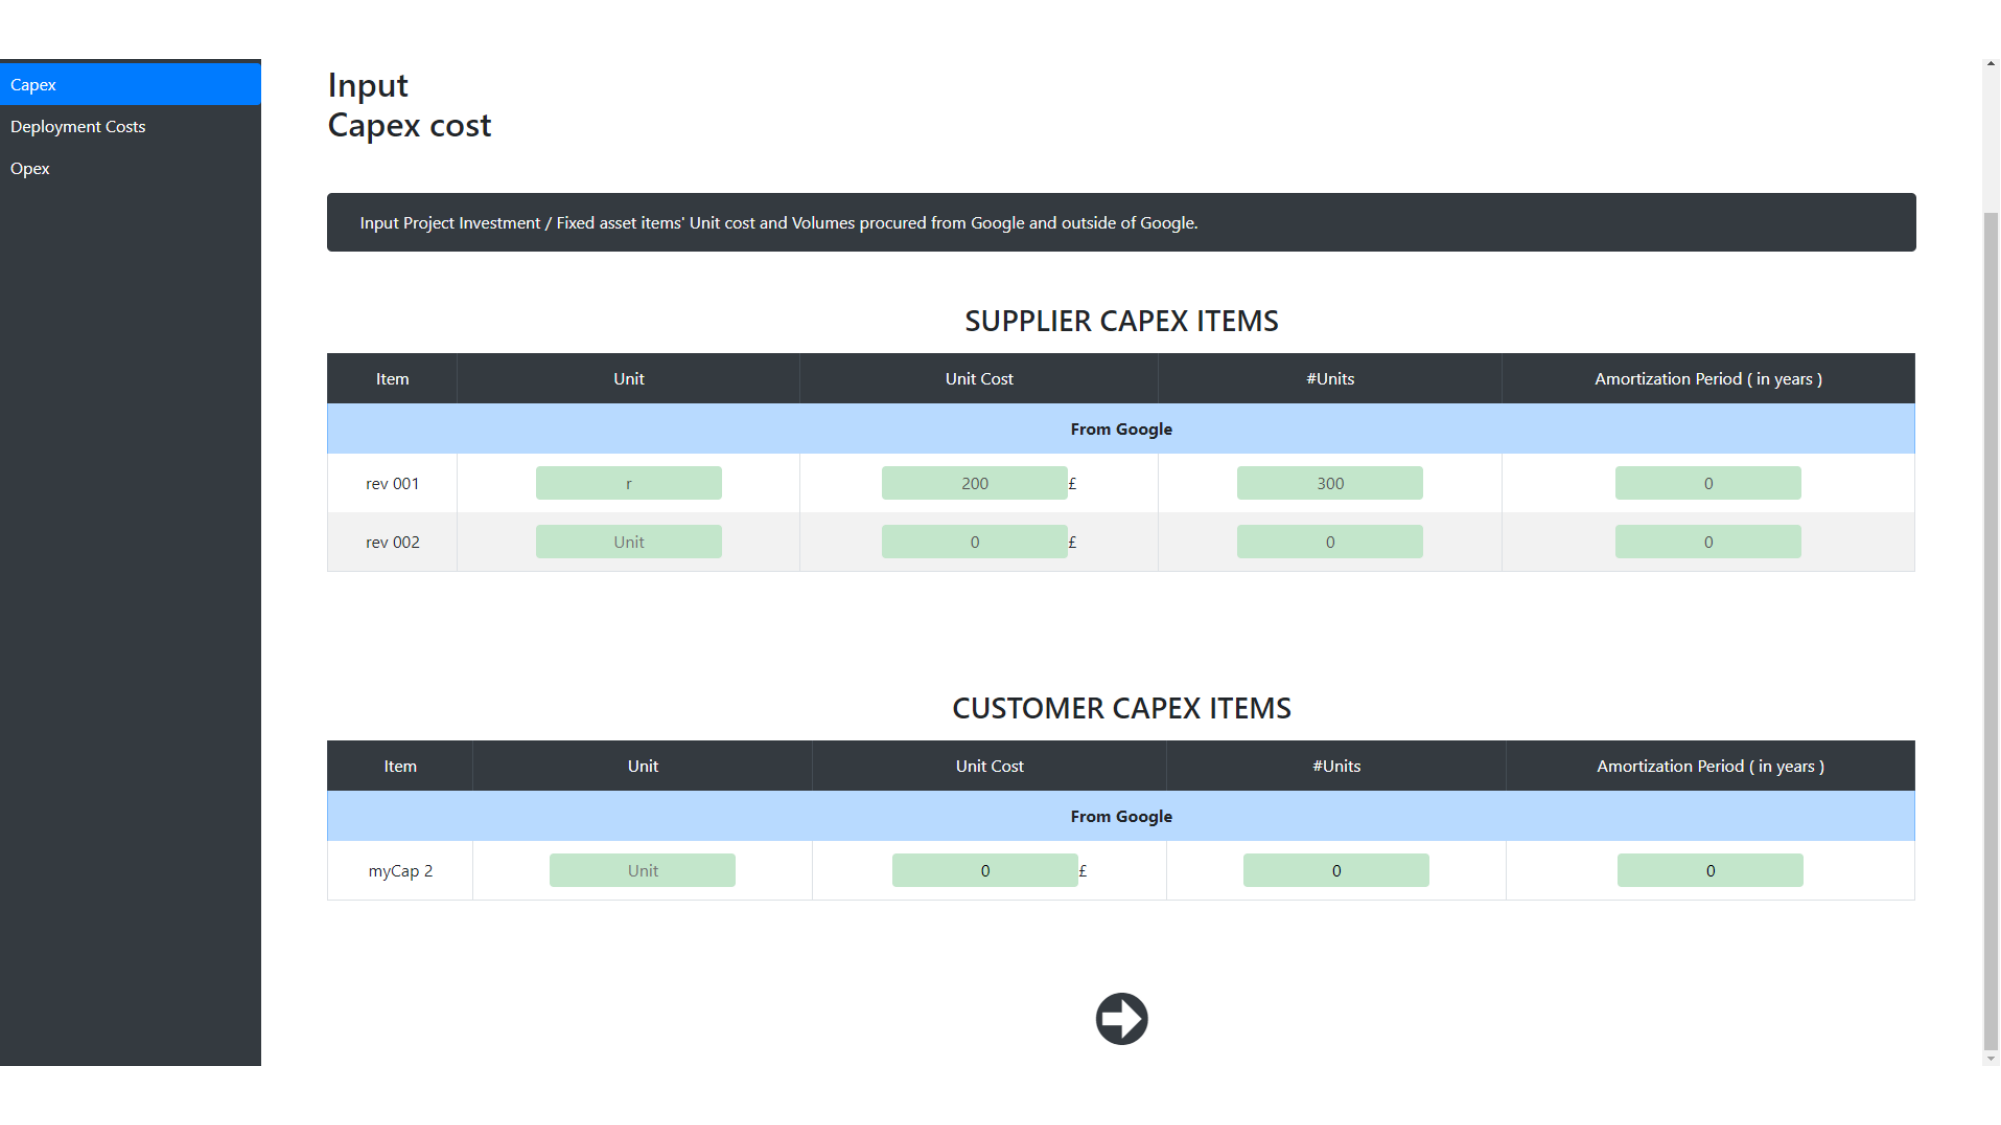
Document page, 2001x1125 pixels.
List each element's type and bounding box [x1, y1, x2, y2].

picture [0, 59, 2000, 1066]
